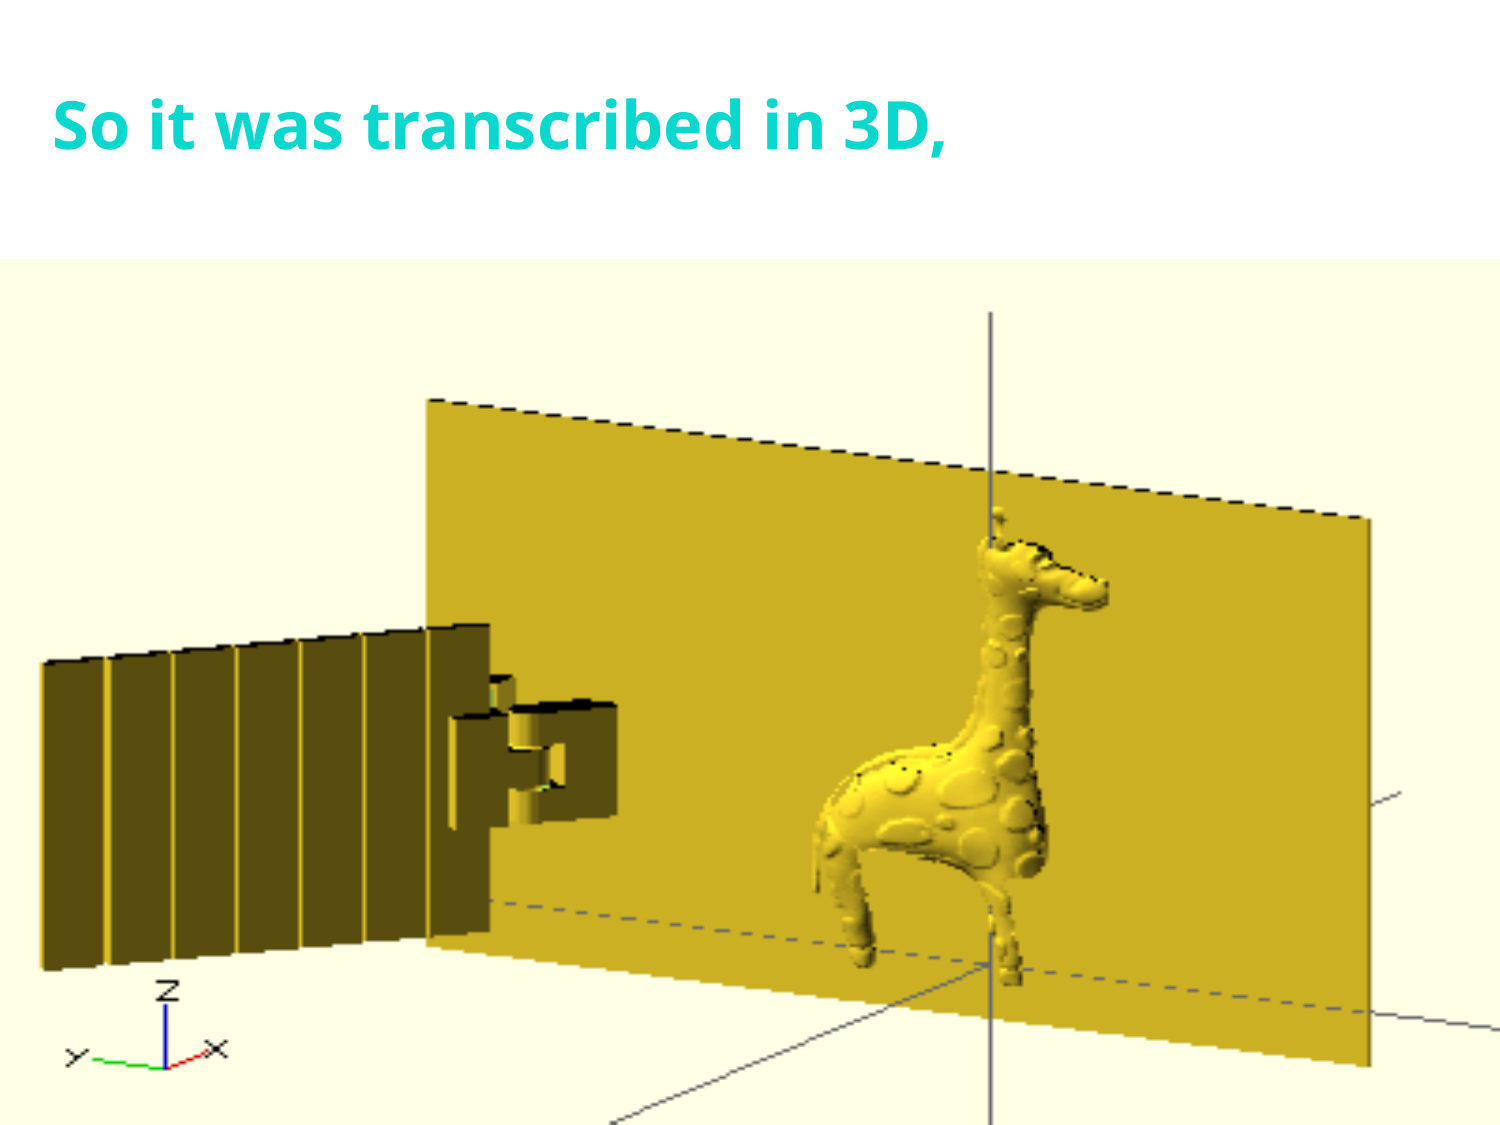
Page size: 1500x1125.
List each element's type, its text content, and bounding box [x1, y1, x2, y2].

text_box So it was transcribed in 3D, [37, 75, 1132, 171]
picture [0, 259, 1500, 1125]
